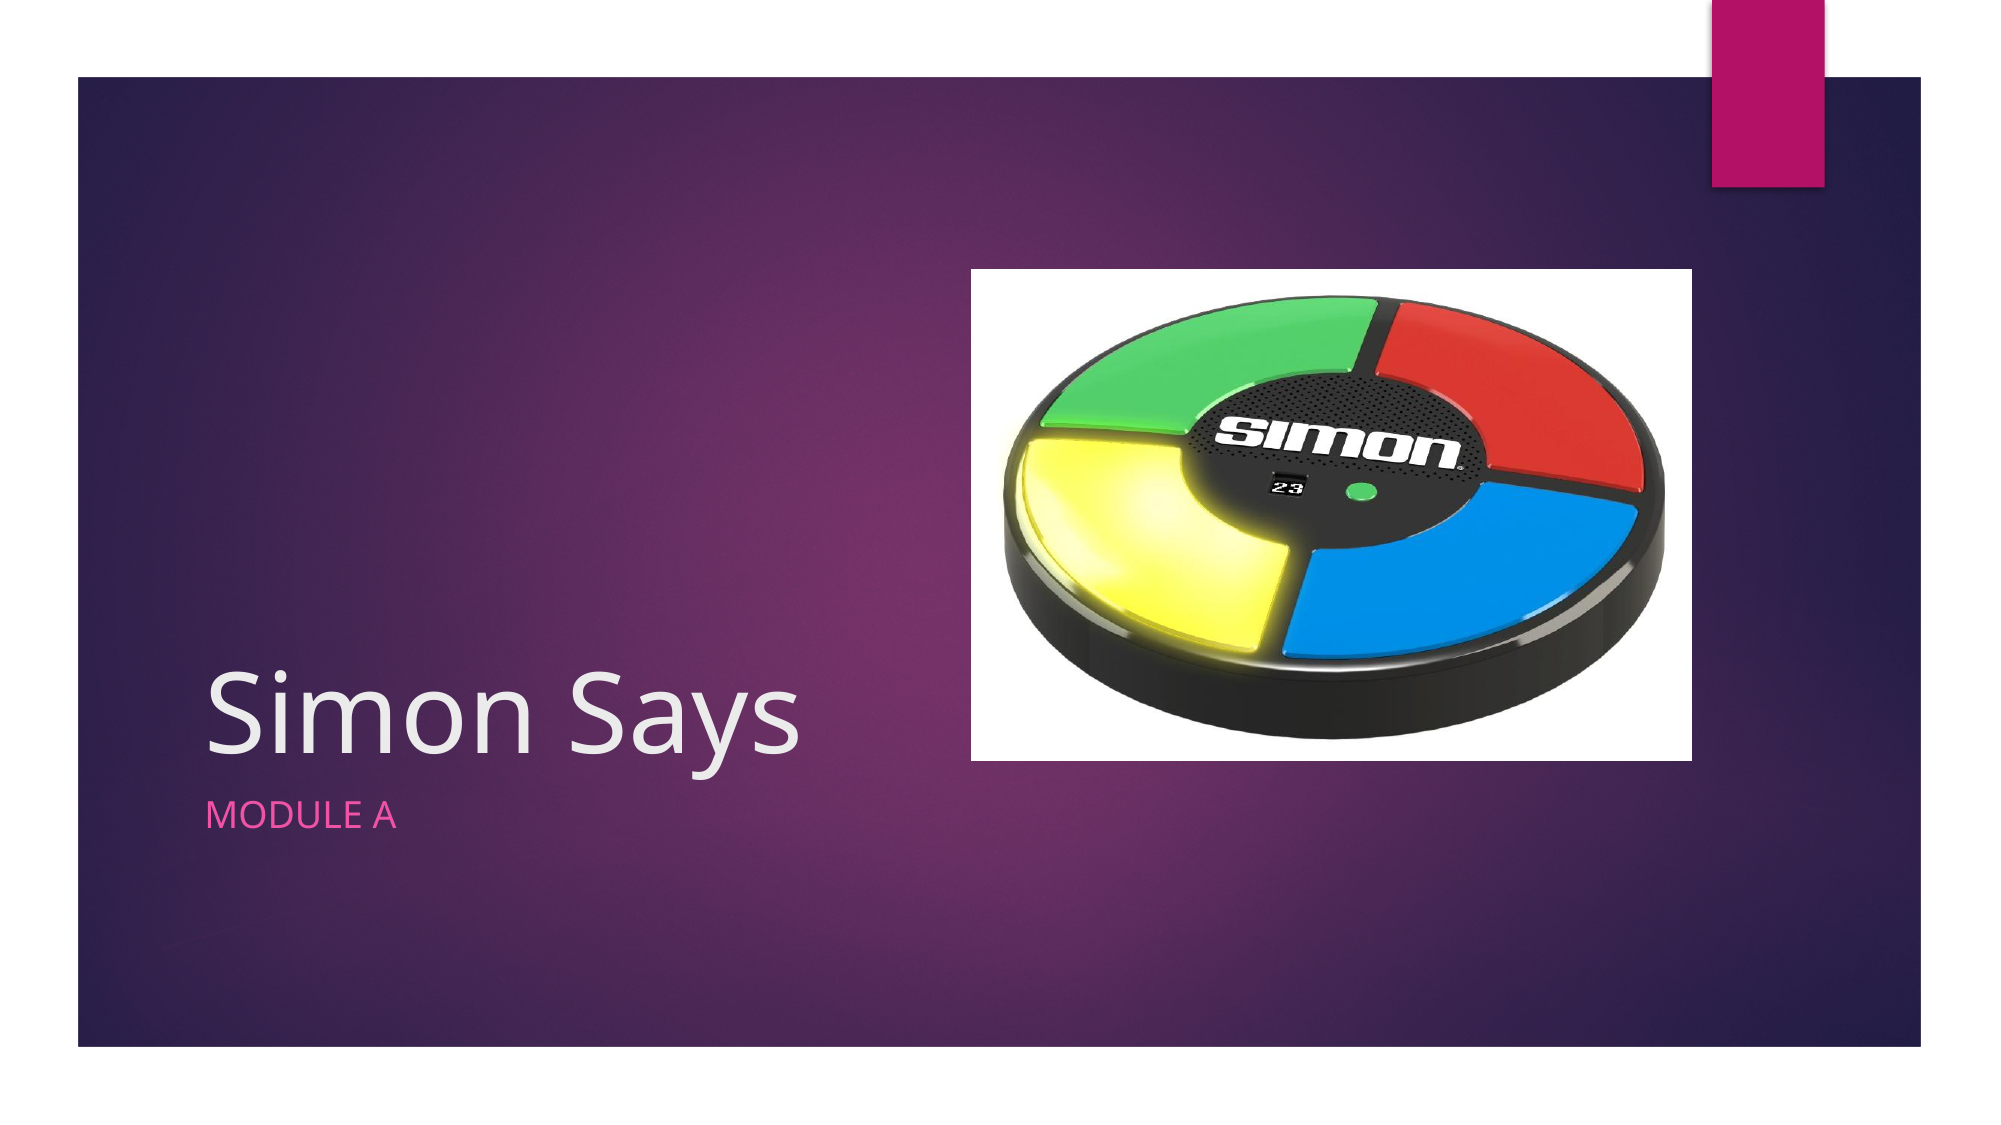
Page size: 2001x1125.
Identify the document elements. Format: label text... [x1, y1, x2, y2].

picture [971, 269, 1693, 762]
title Simon Says [189, 344, 1638, 783]
subtitle MODULE A [189, 783, 1638, 925]
